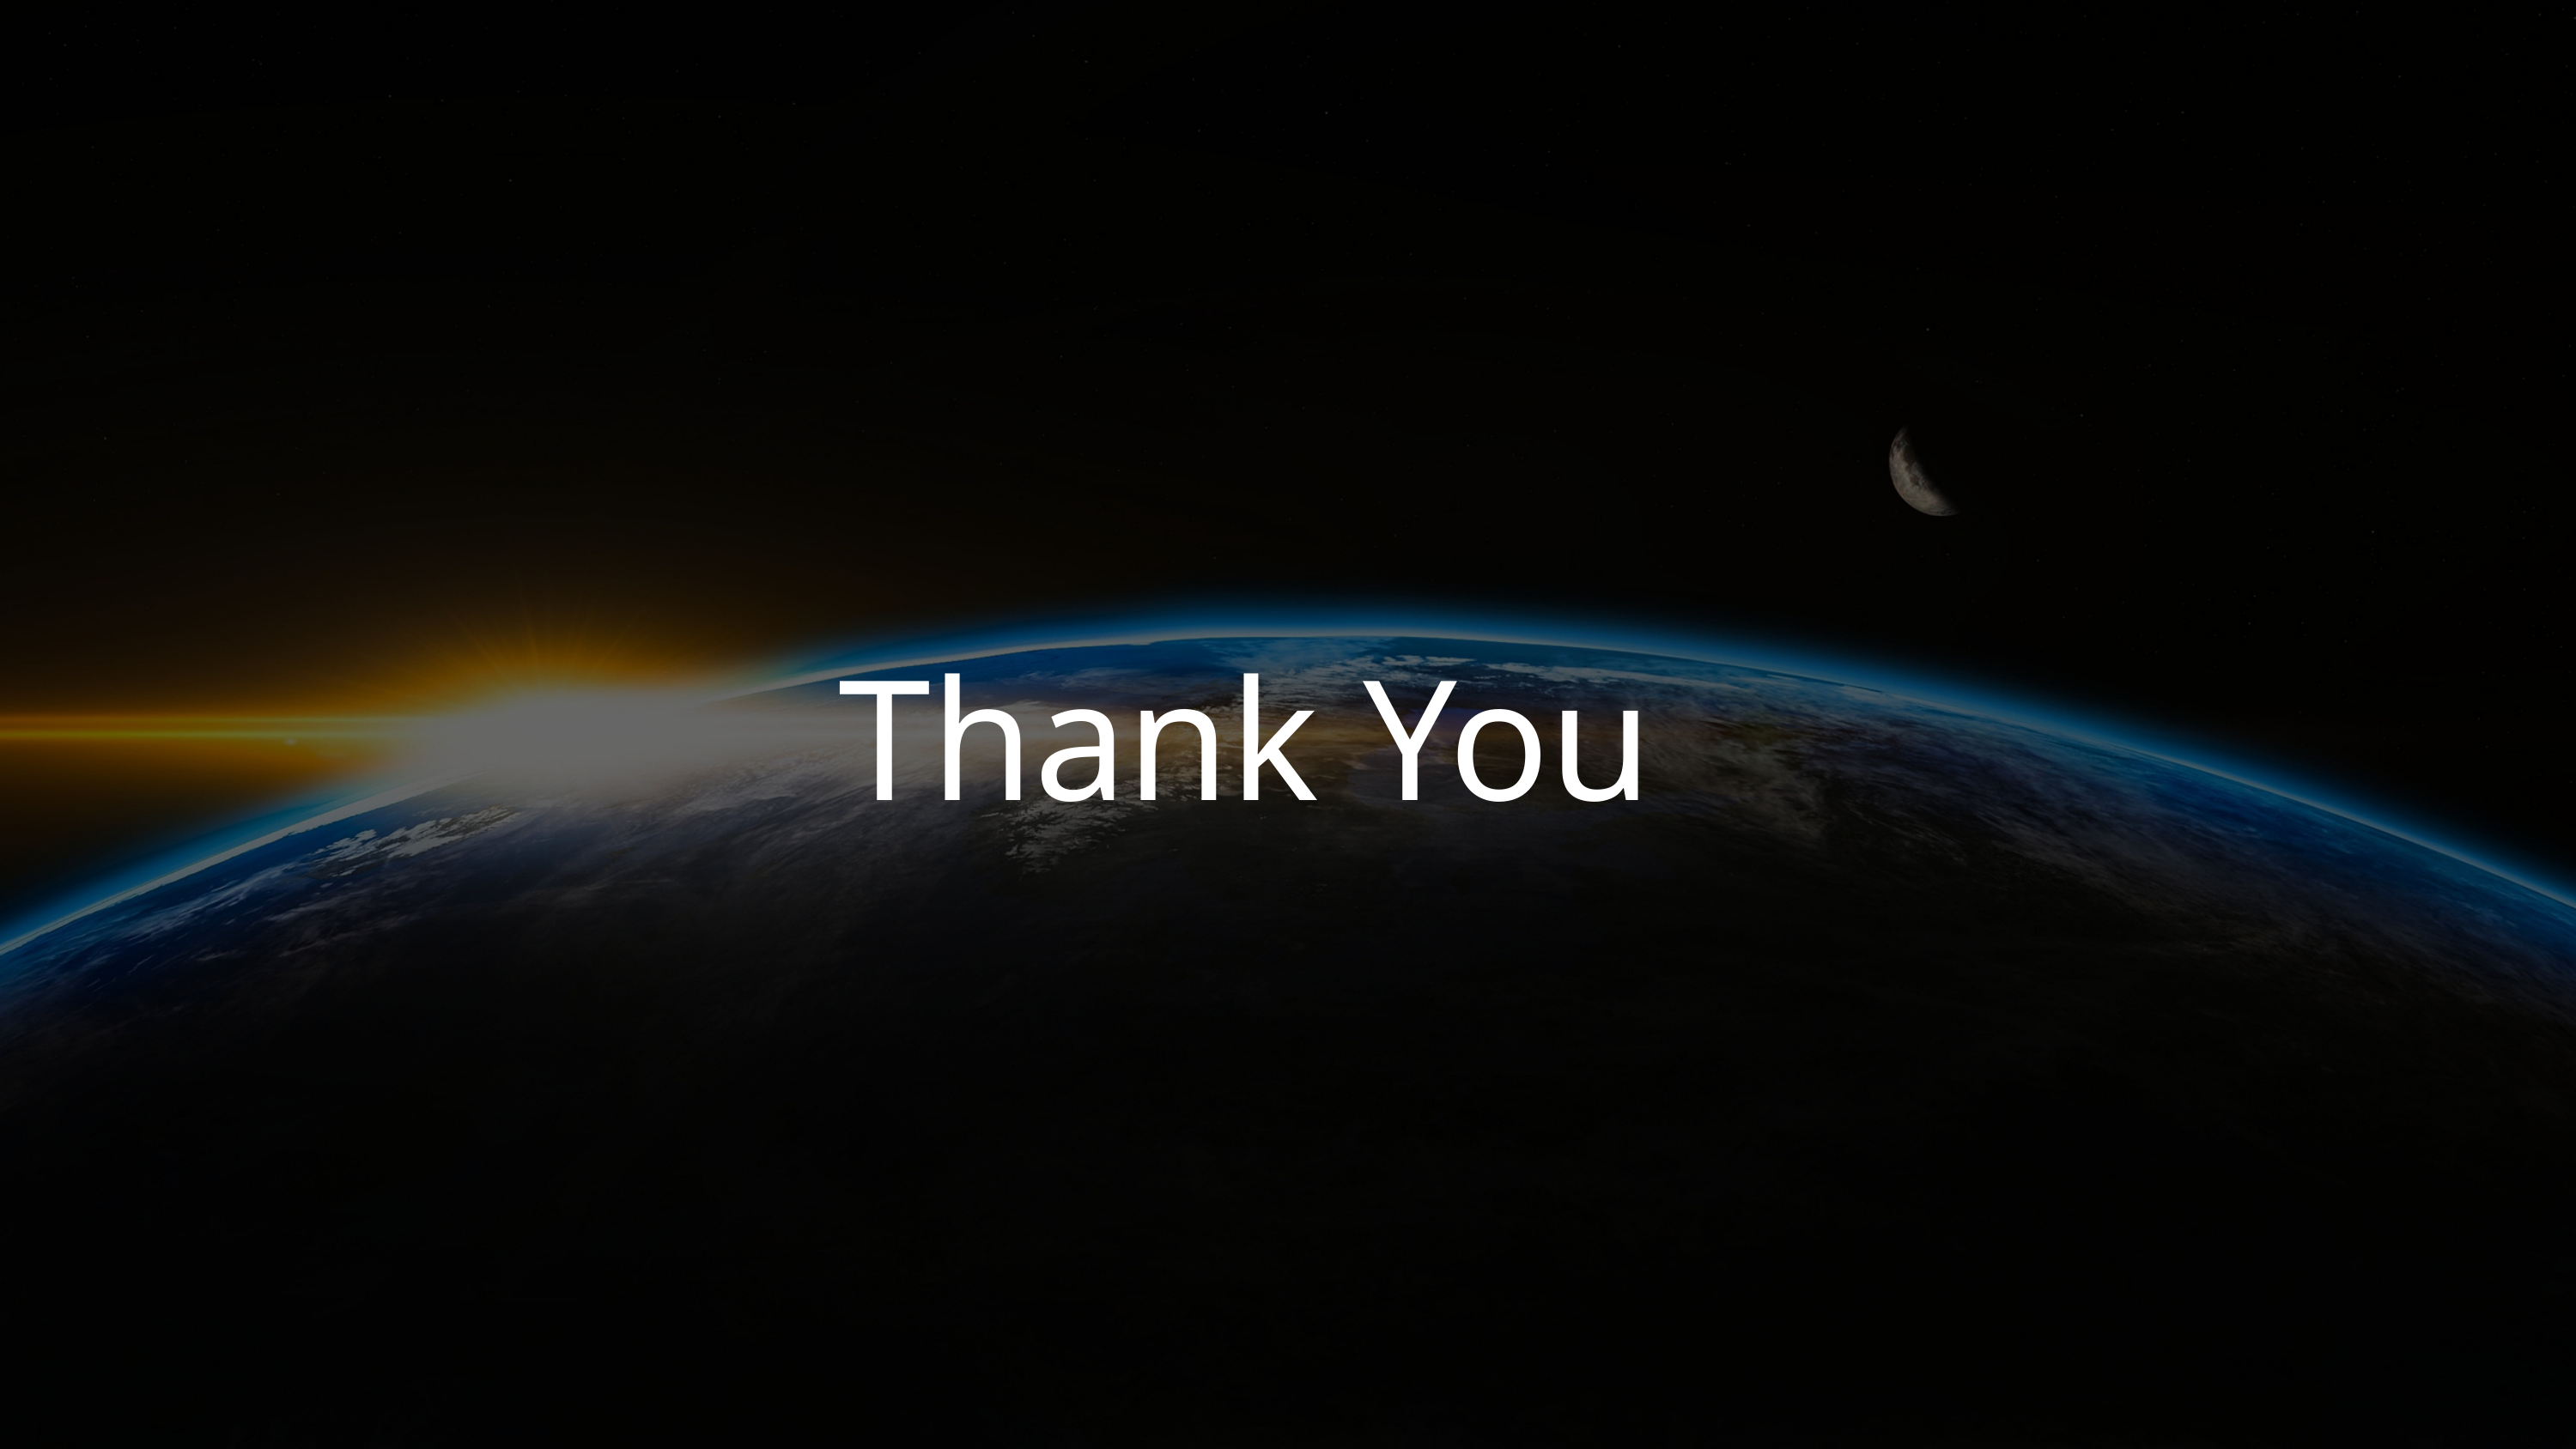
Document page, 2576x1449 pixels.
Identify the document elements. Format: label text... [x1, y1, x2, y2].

text_box [0, 0, 2576, 1449]
text_box Thank You [838, 600, 2072, 834]
